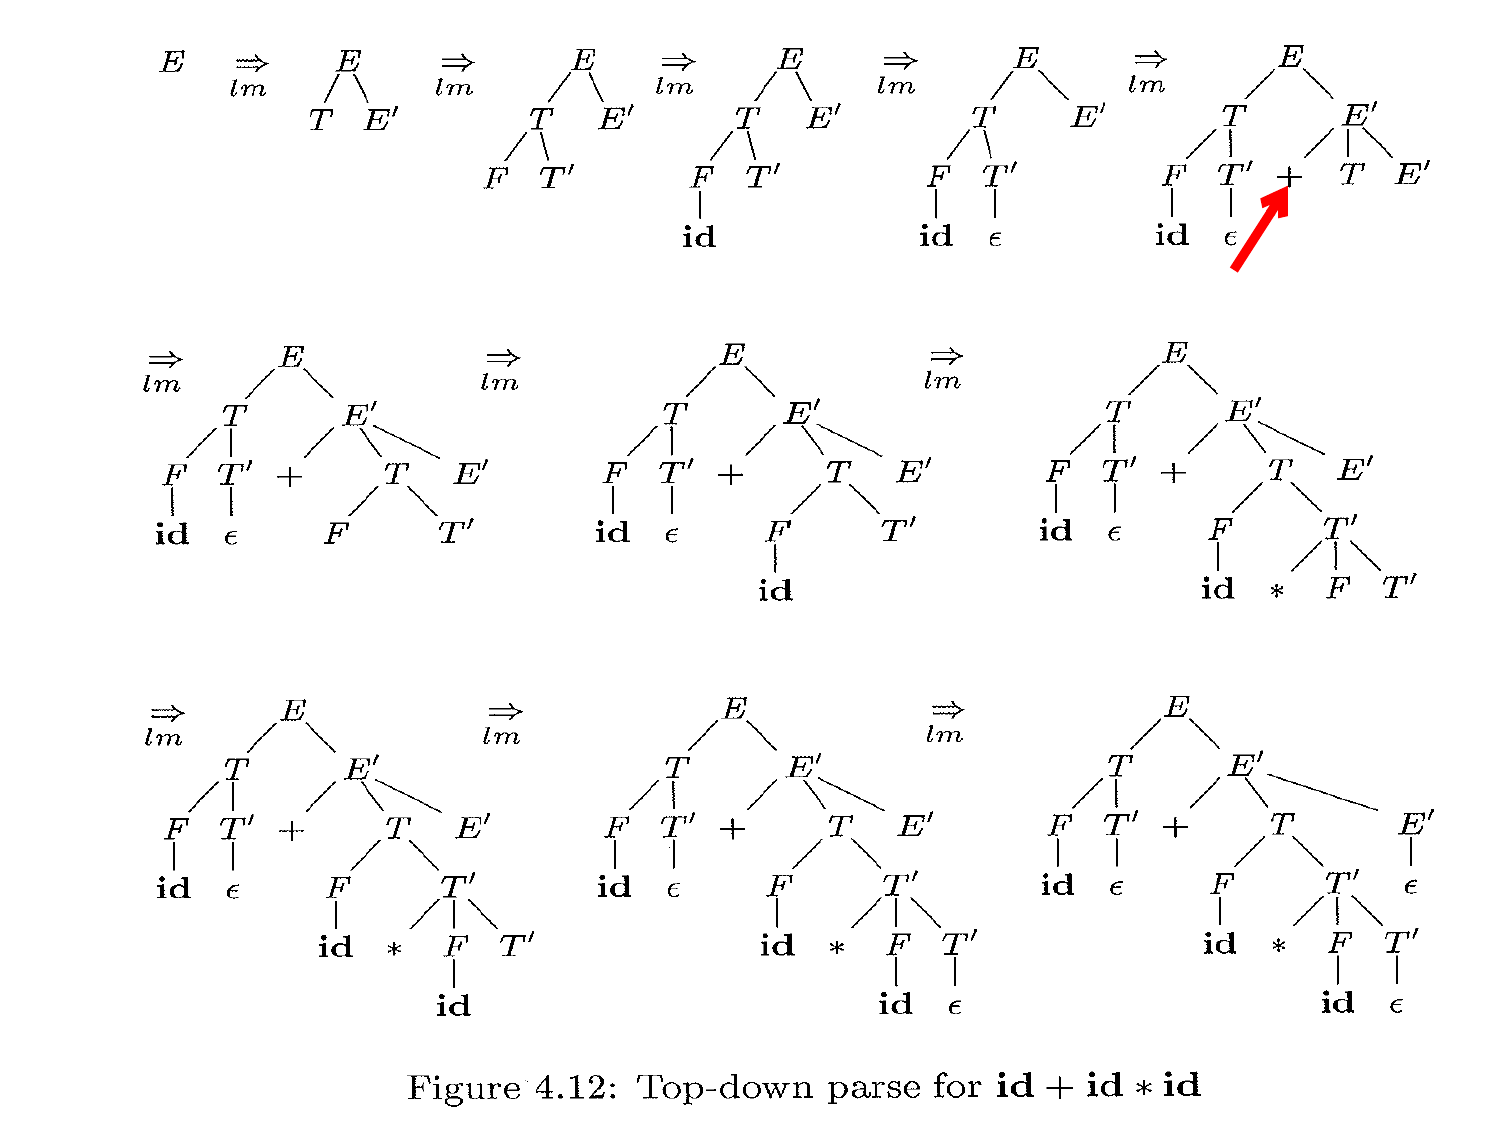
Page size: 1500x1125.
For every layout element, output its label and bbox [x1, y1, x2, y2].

text_box [1233, 185, 1288, 271]
picture [27, 18, 1500, 1125]
